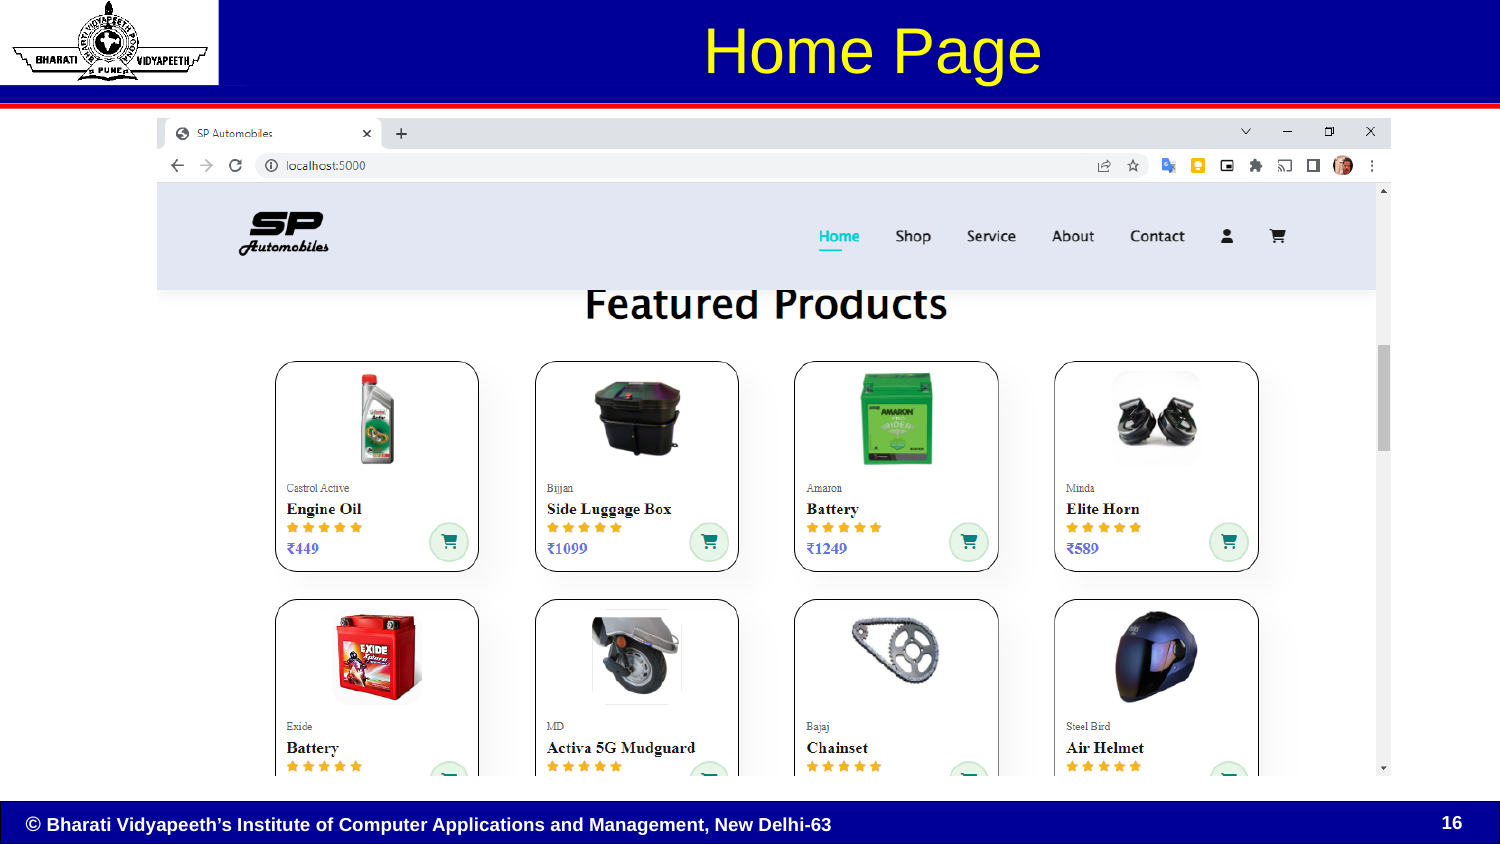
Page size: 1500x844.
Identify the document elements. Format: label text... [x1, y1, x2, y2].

picture [12, 1, 208, 81]
picture [157, 117, 1391, 776]
title Home Page [246, 2, 1500, 85]
